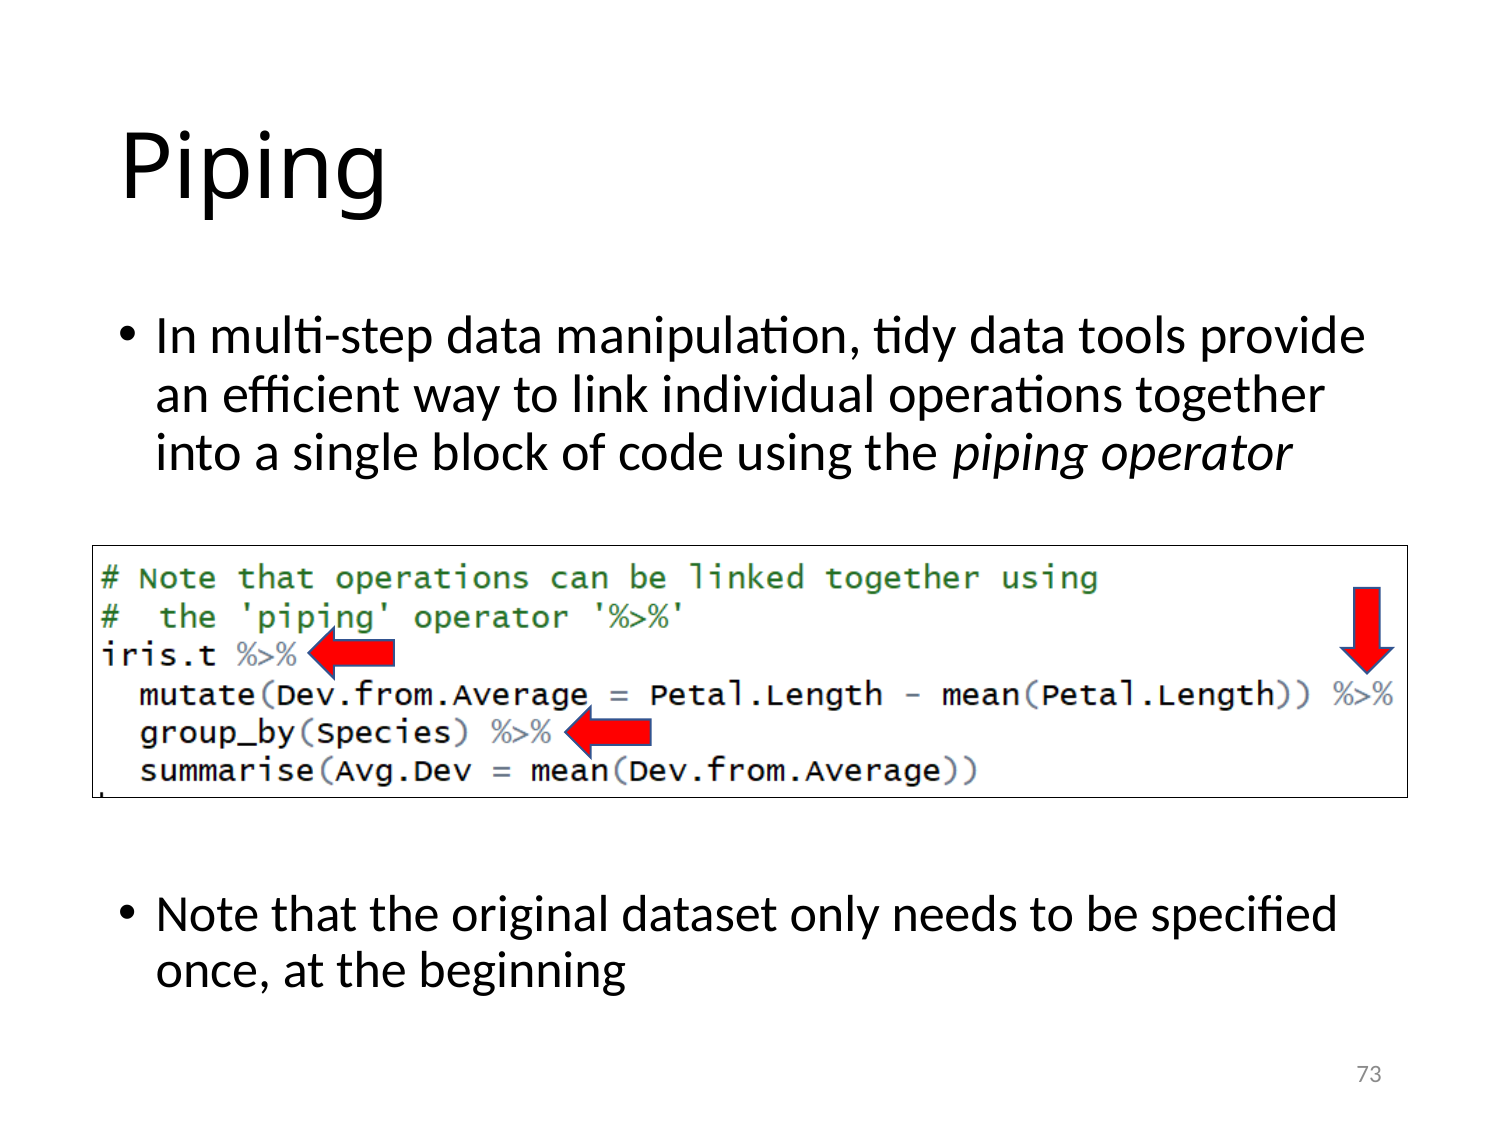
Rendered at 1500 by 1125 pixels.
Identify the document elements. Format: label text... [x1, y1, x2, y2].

list In multi-step data manipulation, tidy data tools provide an efficient way to link individual operations together into a single block of code using the piping operator Note that the original dataset only needs to be specified once, at the beginning [103, 798, 1397, 1014]
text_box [92, 545, 1408, 798]
title Piping [103, 59, 1397, 278]
list In multi-step data manipulation, tidy data tools provide an efficient way to link individual operations together into a single block of code using the piping operator Note that the original dataset only needs to be specified once, at the beginning [103, 299, 1397, 545]
slide_number 73 [1059, 1042, 1397, 1103]
